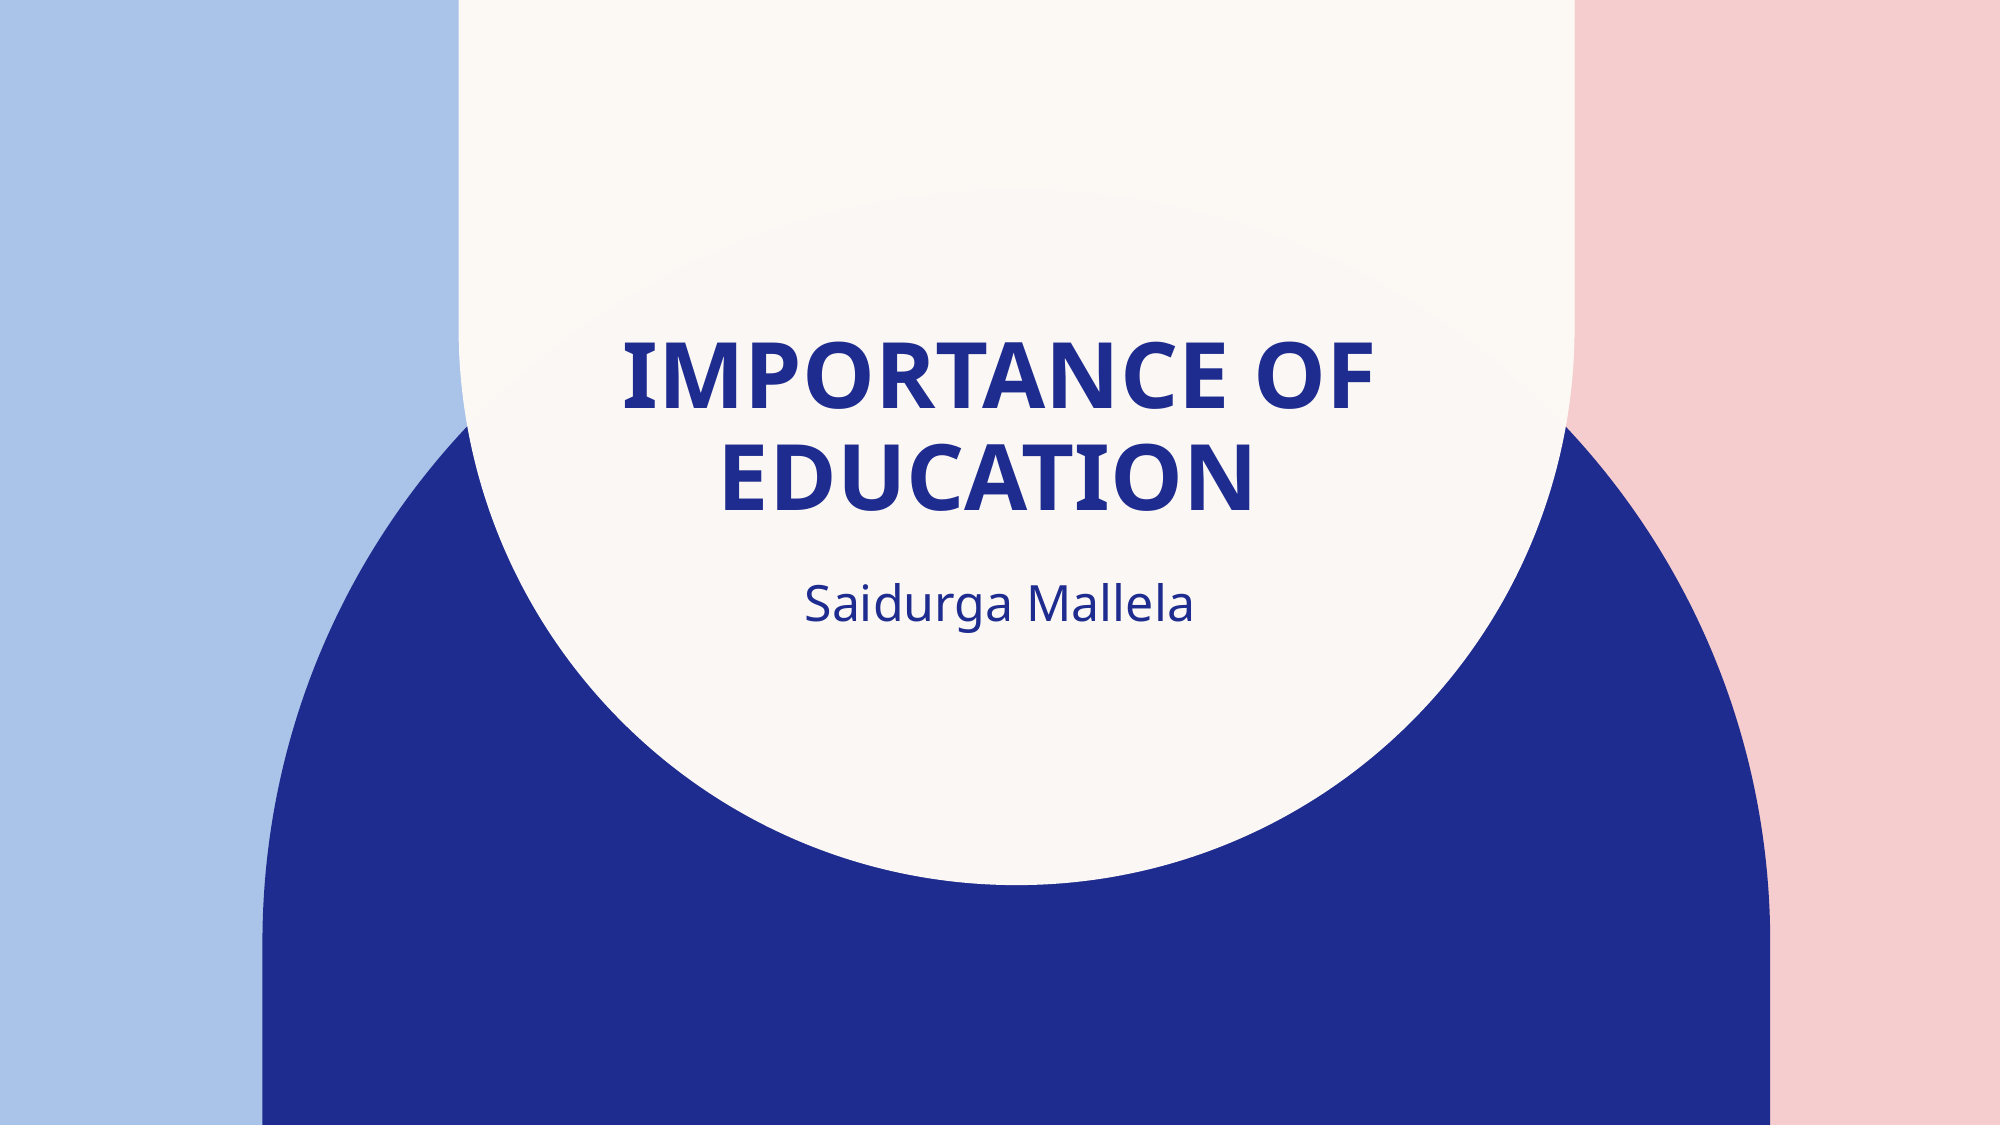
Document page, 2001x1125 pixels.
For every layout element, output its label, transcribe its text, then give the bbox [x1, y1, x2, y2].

subtitle Saidurga Mallela​ [713, 571, 1287, 716]
title Importance of education [558, 325, 1442, 527]
